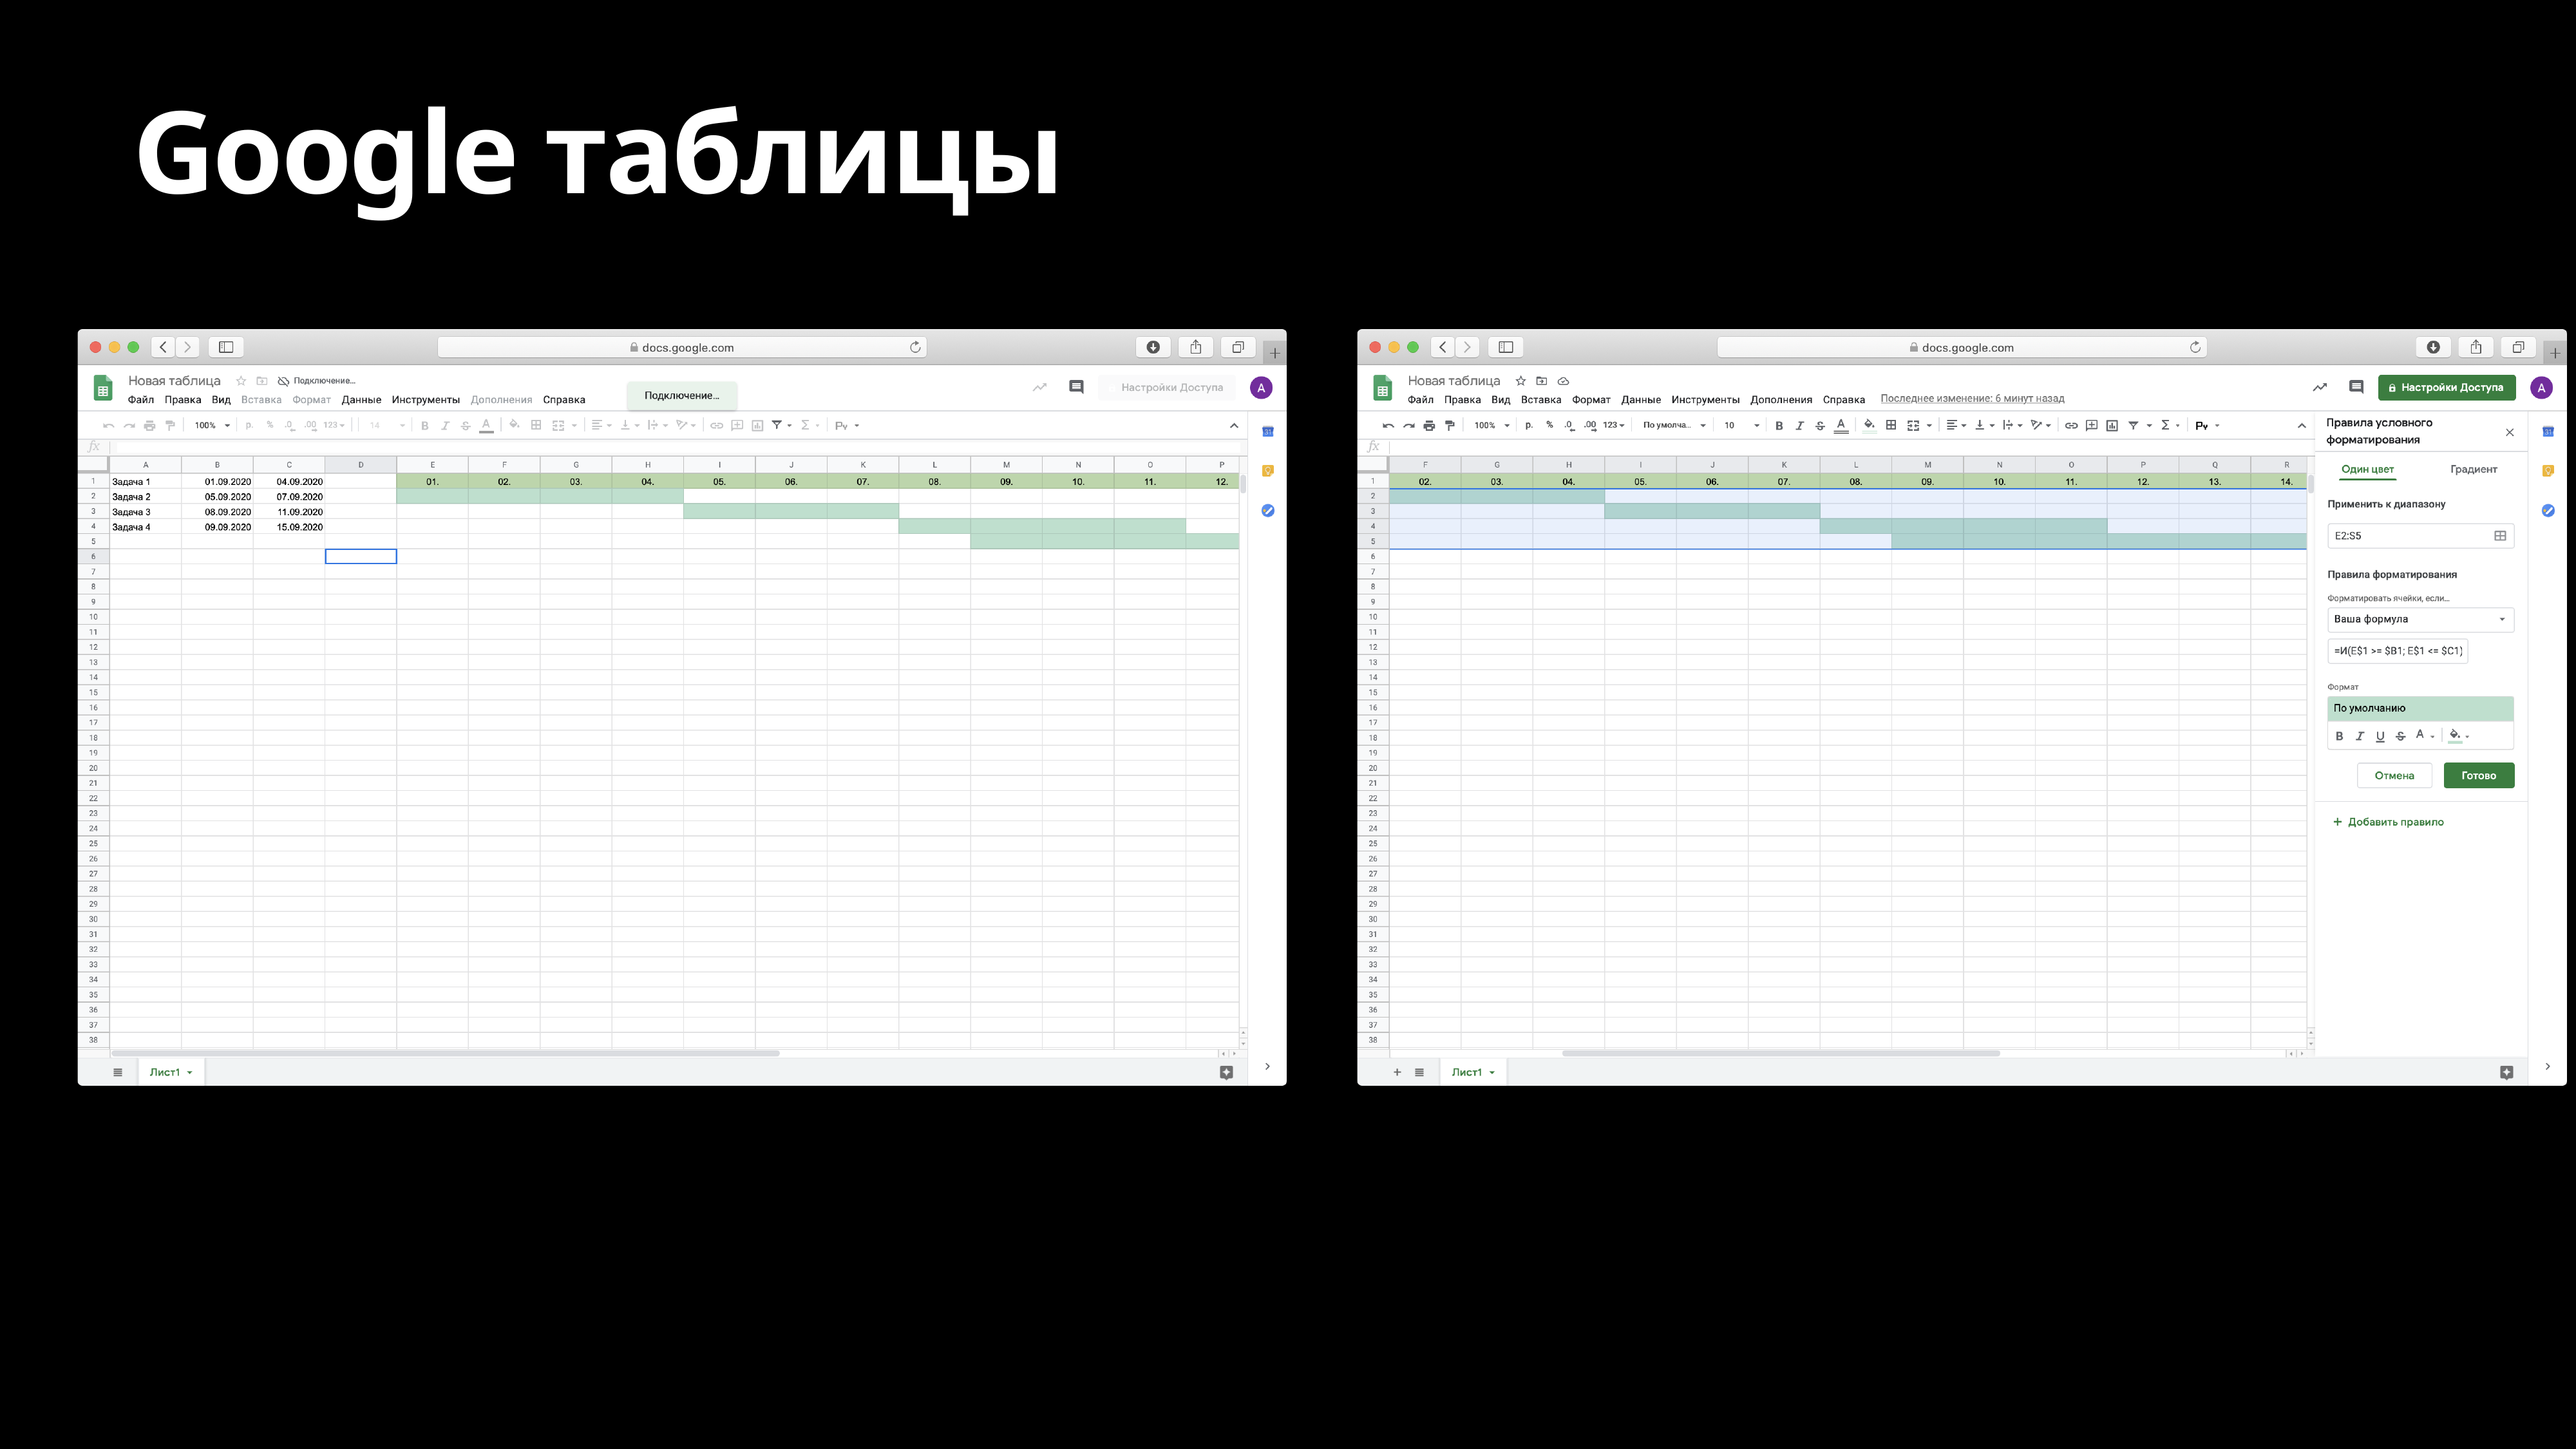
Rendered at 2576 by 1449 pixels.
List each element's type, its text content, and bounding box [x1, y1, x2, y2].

picture [24, 293, 2576, 1156]
title Google таблицы [127, 100, 2449, 252]
